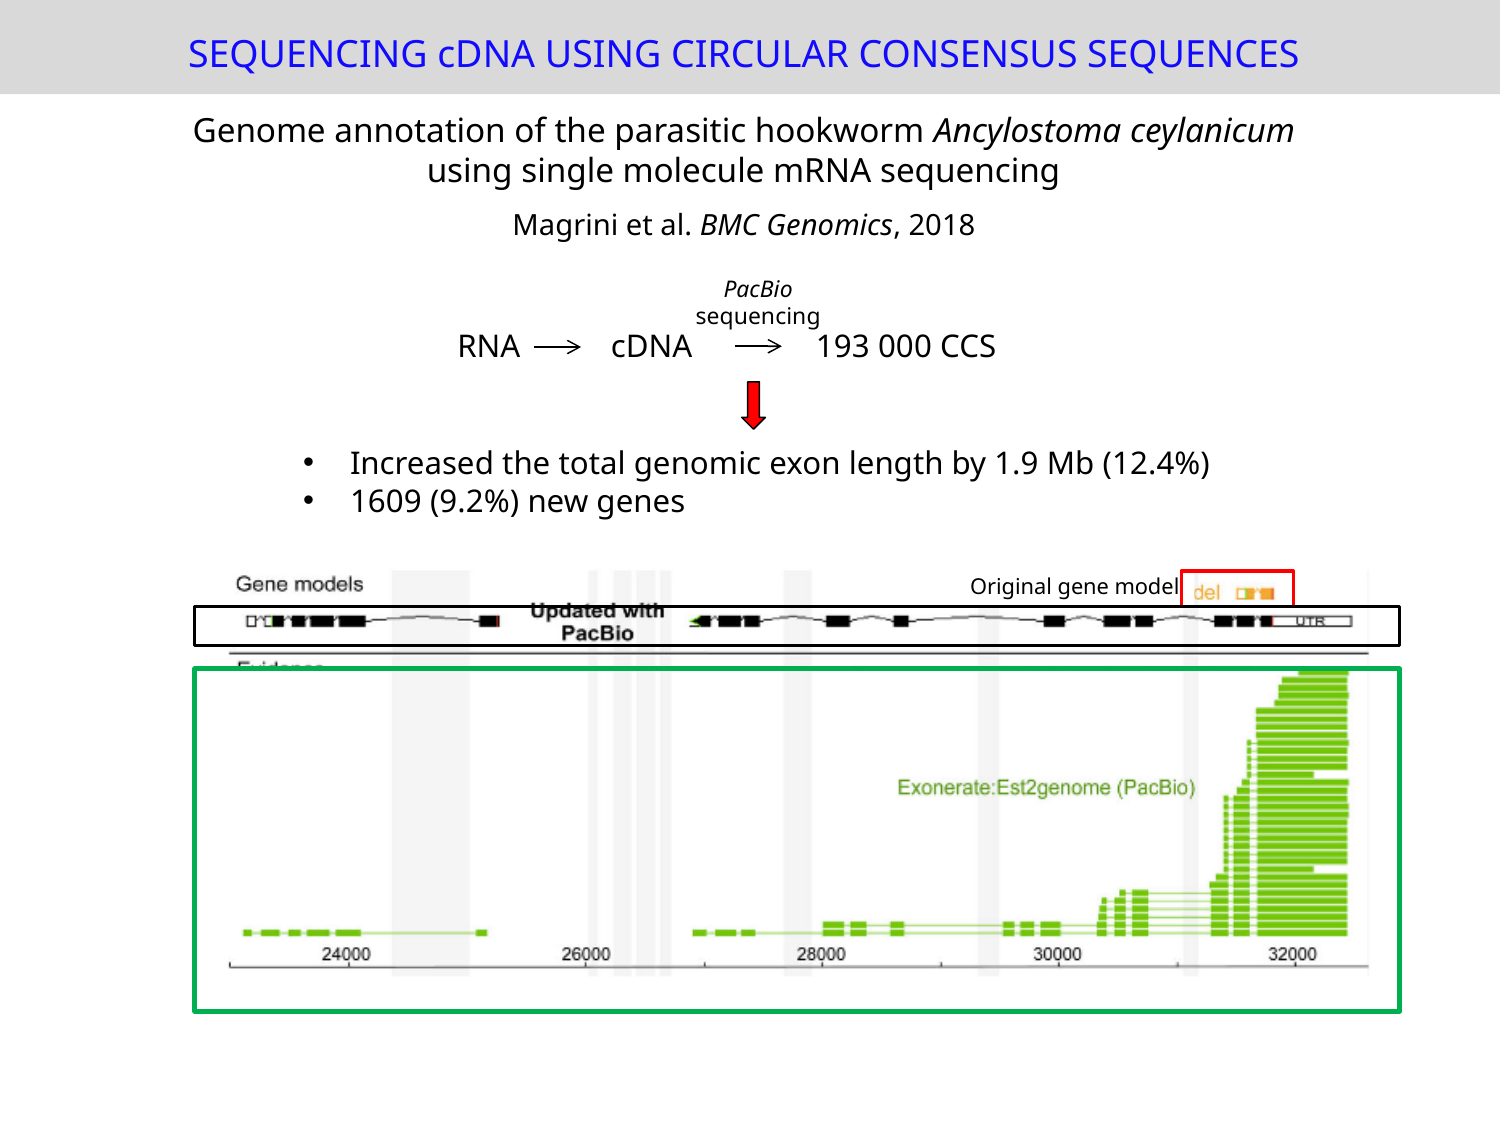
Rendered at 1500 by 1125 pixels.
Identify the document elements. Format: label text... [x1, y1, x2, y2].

picture [3, 558, 1500, 988]
text_box [194, 997, 1400, 1012]
text_box SEQUENCING cDNA USING CIRCULAR CONSENSUS SEQUENCES [123, 22, 1365, 83]
text_box [0, 0, 1500, 95]
text_box [741, 381, 766, 430]
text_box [430, 266, 1025, 371]
text_box Increased the total genomic exon length by 1.9 Mb (12.4%) 1609 (9.2%) new genes [288, 436, 1226, 526]
text_box Genome annotation of the parasitic hookworm Ancylostoma ceylanicum using single molecule mRNA sequencing Magrini et al. BMC Genomics, 2018 [88, 101, 1400, 249]
